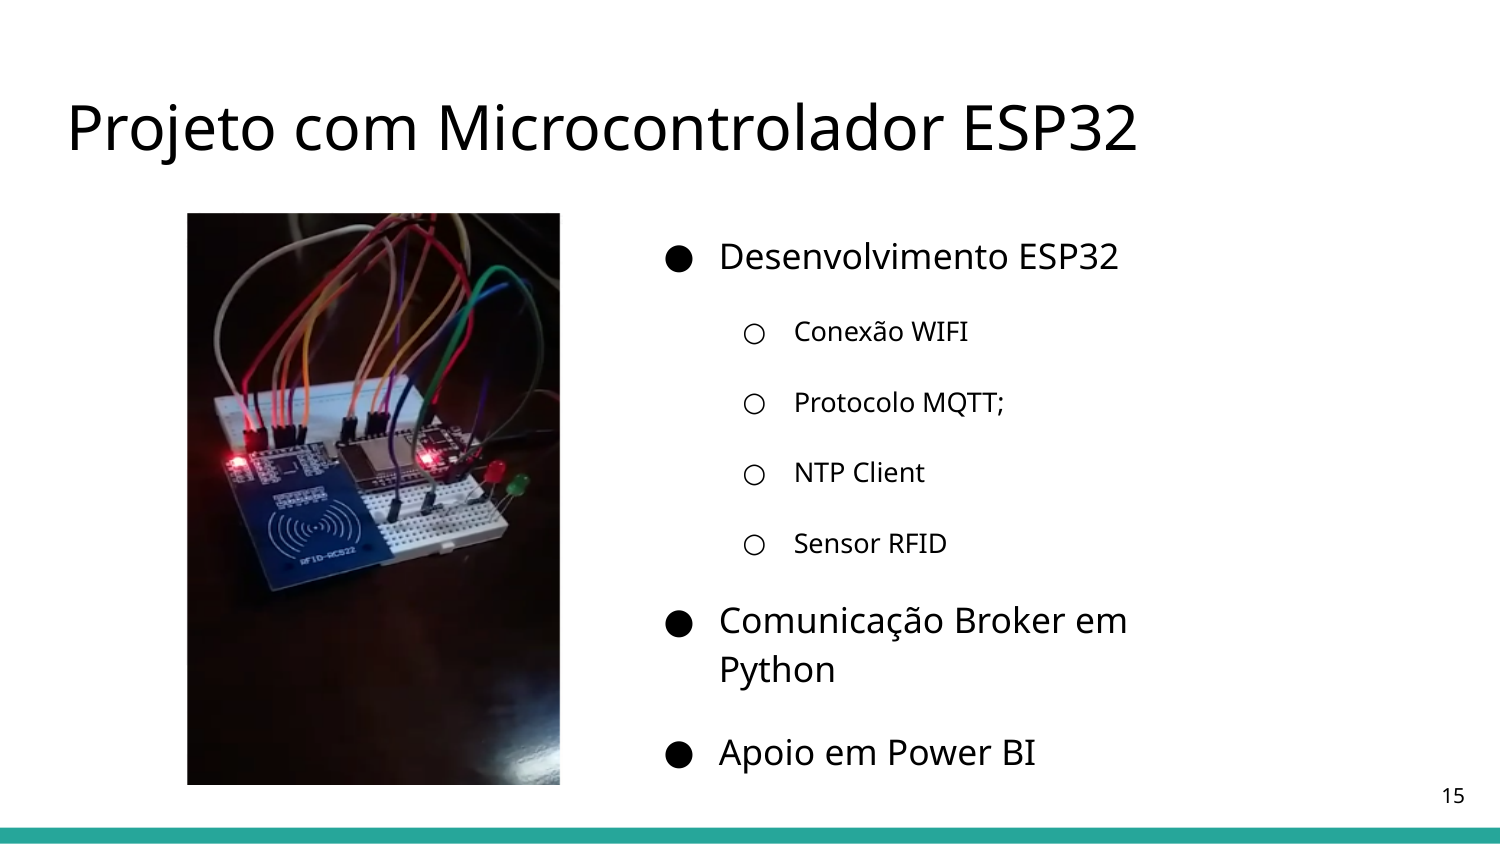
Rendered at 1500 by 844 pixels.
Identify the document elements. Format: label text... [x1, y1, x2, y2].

picture [185, 212, 563, 785]
list Desenvolvimento ESP32 Conexão WIFI Protocolo MQTT; NTP Client Sensor RFID Comunicação Broker em Python Apoio em Power BI [628, 212, 1154, 780]
slide_number ‹#› [1389, 764, 1480, 830]
title Projeto com Microcontrolador ESP32 [51, 72, 1449, 174]
